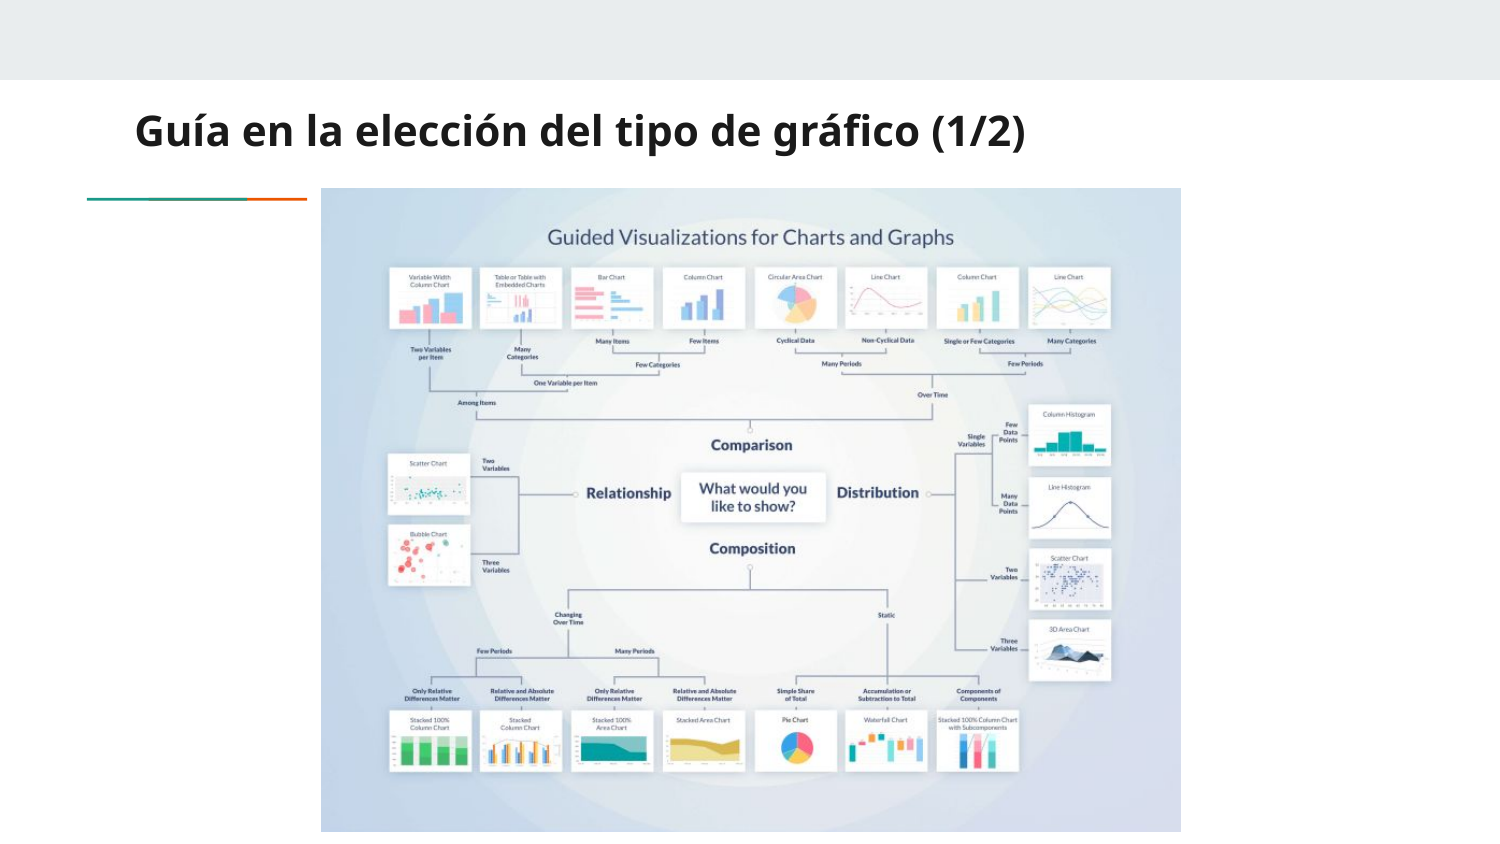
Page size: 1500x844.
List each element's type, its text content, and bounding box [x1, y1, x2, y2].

picture [320, 188, 1181, 833]
title Guía en la elección del tipo de gráfico (1/2) [119, 86, 1381, 175]
